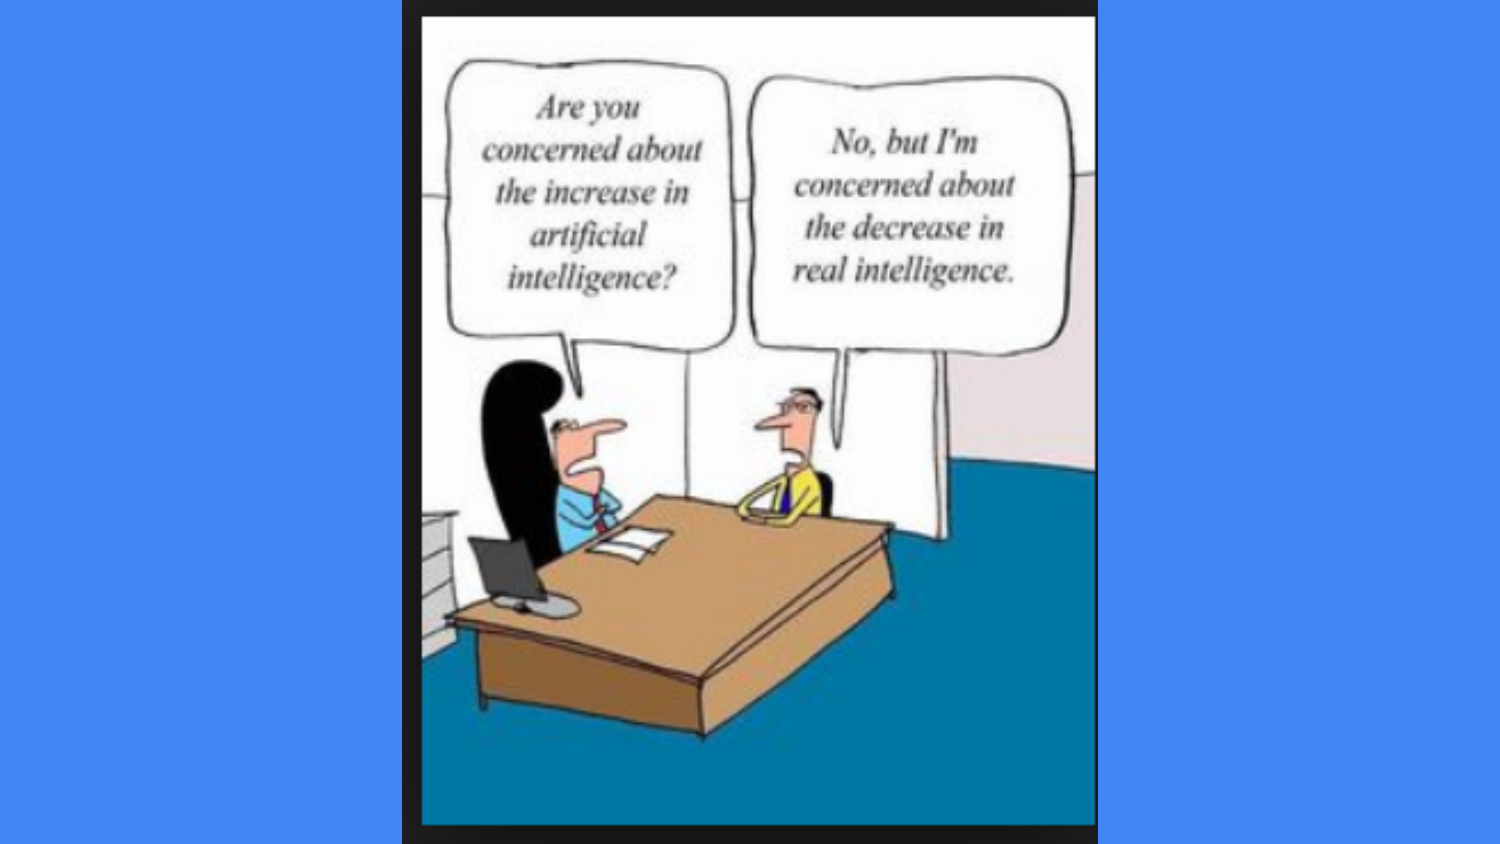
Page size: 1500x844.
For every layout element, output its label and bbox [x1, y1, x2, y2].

picture [401, 0, 1098, 844]
